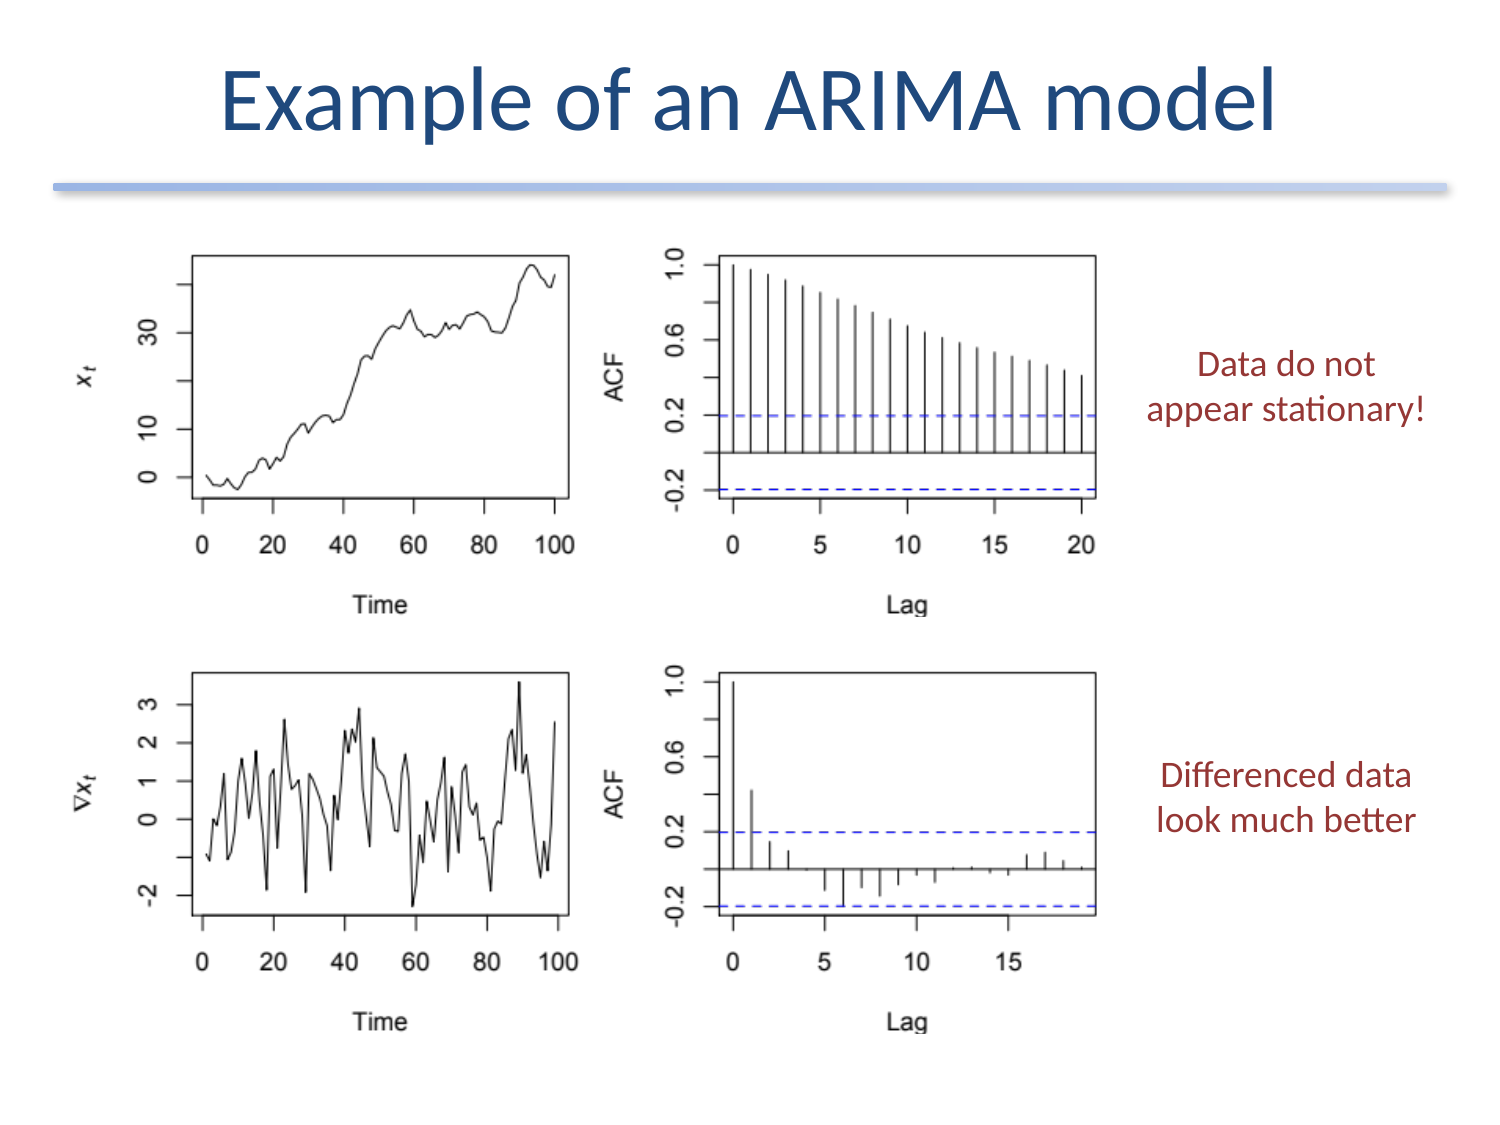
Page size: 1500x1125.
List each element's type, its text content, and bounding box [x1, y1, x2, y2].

text_box Data do not appear stationary! [1130, 331, 1443, 436]
text_box Differenced data look much better [1130, 742, 1443, 848]
picture [56, 658, 1108, 1034]
text_box [53, 183, 1447, 191]
picture [56, 241, 1108, 617]
title Example of an ARIMA model [0, 0, 1500, 188]
